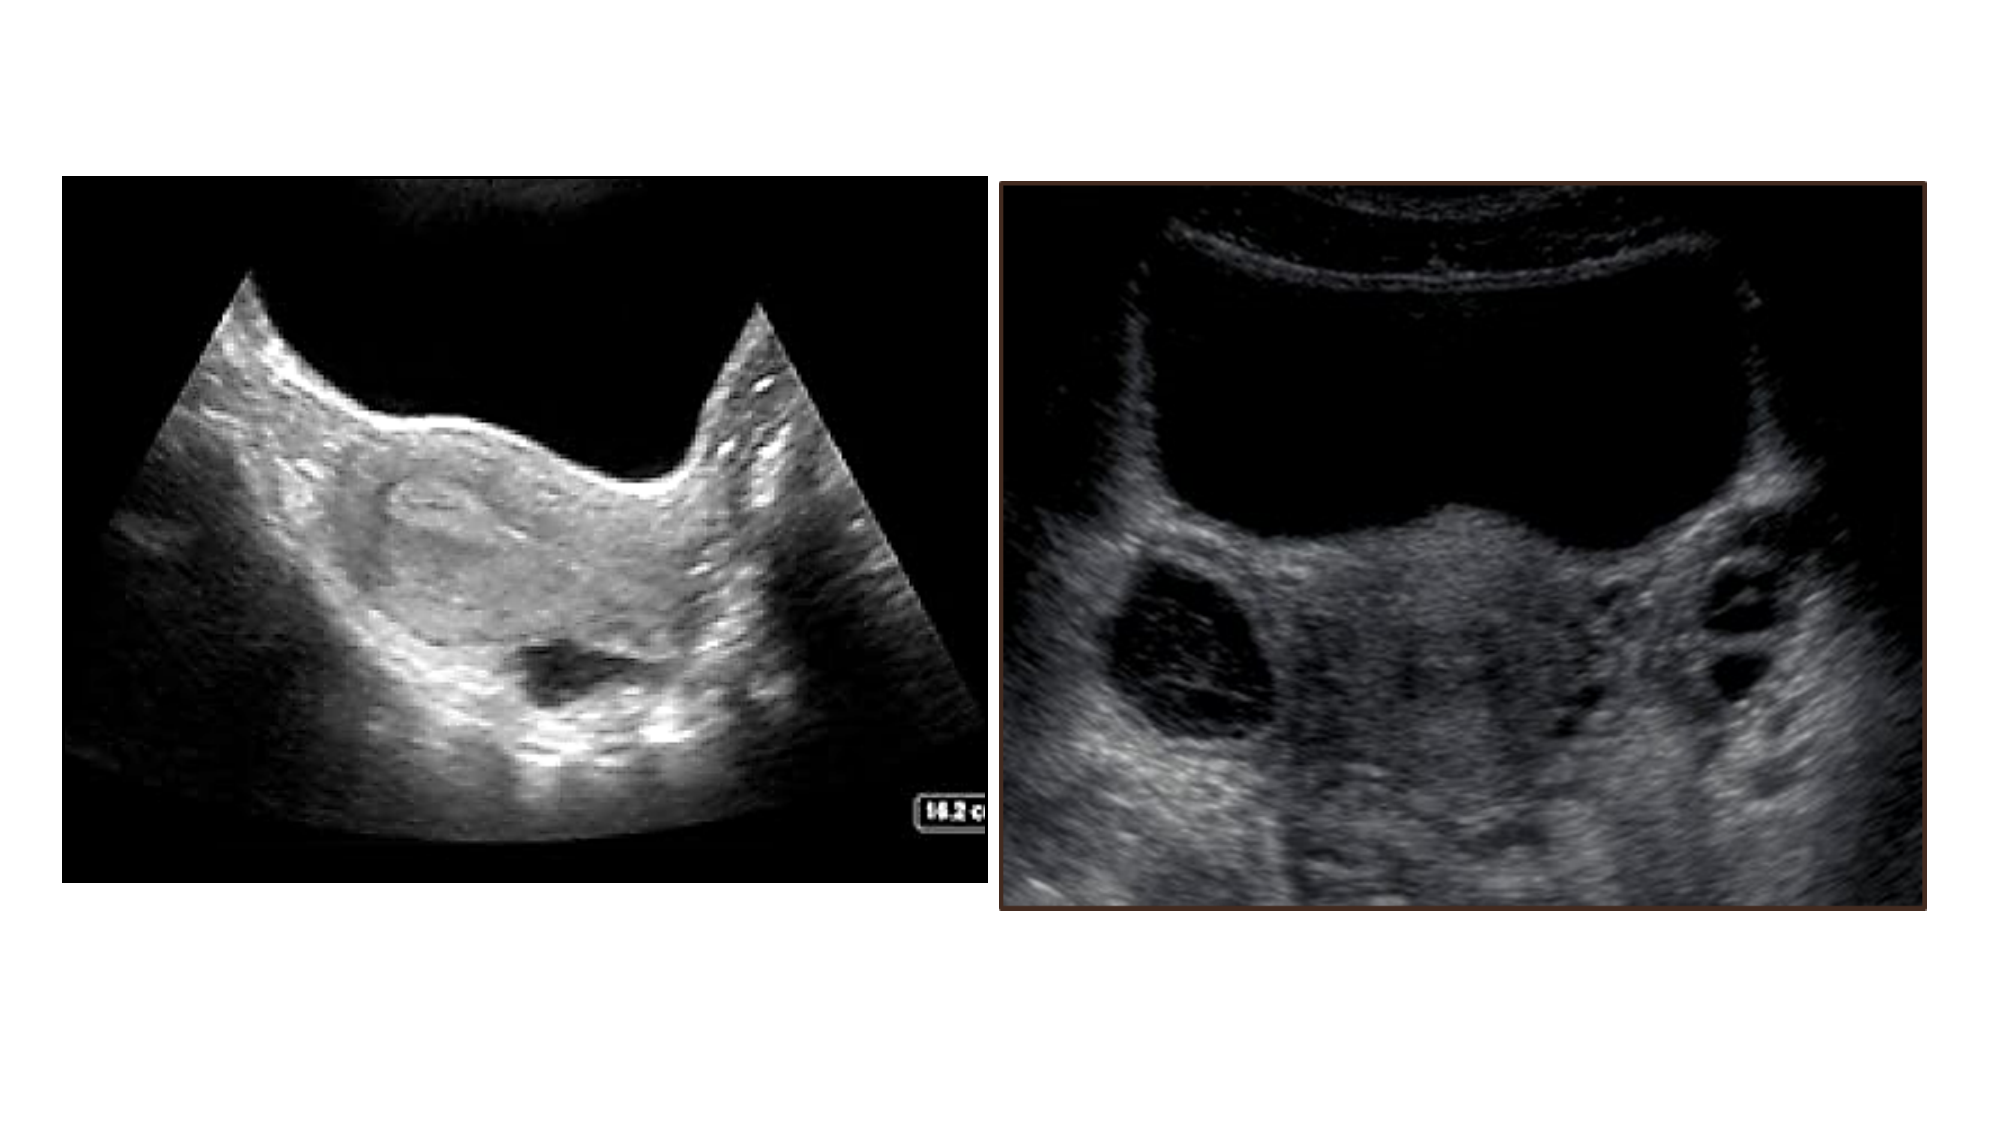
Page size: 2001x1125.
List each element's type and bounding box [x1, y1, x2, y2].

picture [64, 179, 986, 880]
picture [999, 181, 1927, 911]
